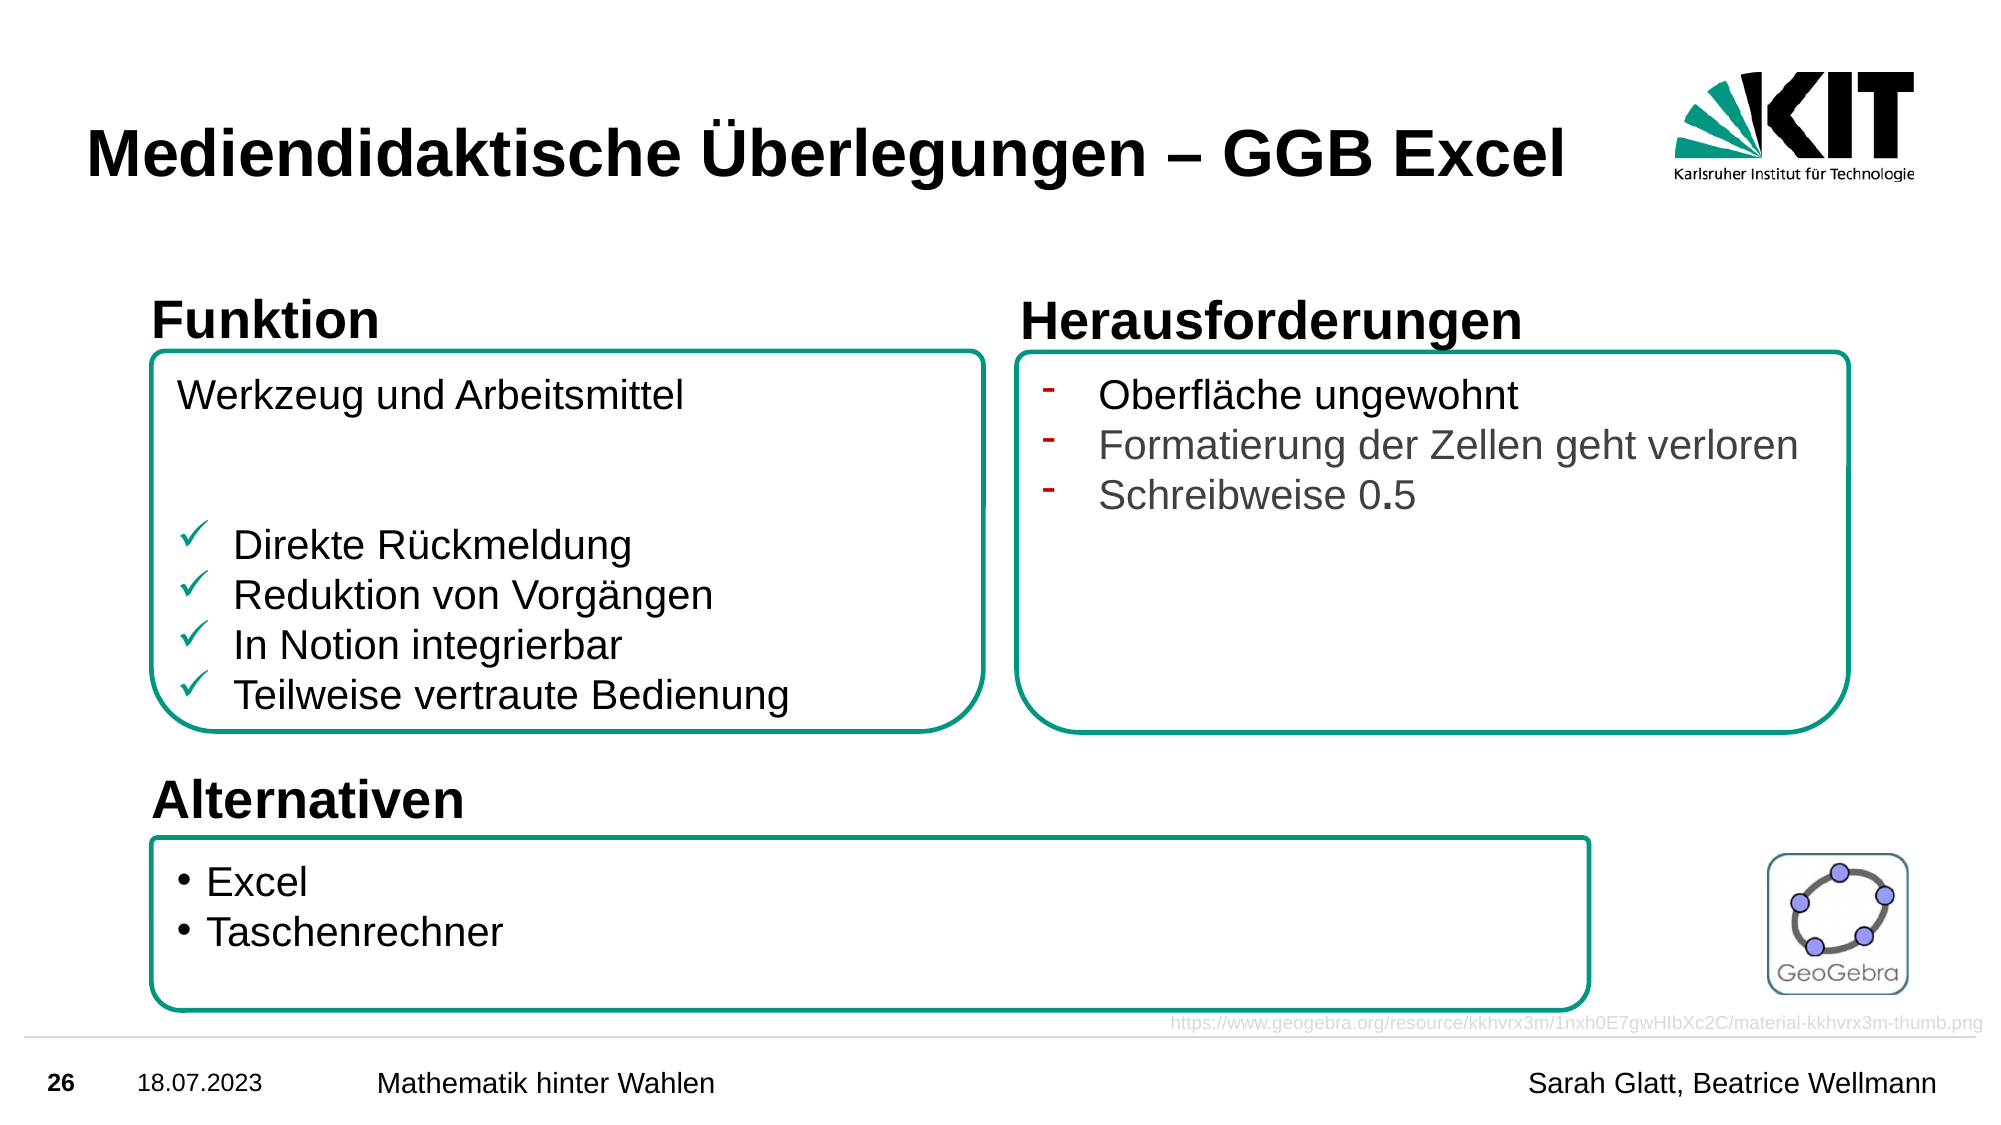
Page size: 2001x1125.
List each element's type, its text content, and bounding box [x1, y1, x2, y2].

text_box Excel Taschenrechner [162, 847, 1470, 962]
text_box Herausforderungen [1005, 277, 1545, 358]
picture [1675, 72, 1914, 182]
text_box Oberfläche ungewohnt Formatierung der Zellen geht verloren Schreibweise 0.5 [1027, 360, 1838, 526]
text_box https://www.geogebra.org/resource/kkhvrx3m/1nxh0E7gwHIbXc2C/material-kkhvrx3m-thumb.png [1155, 1003, 1998, 1042]
text_box Werkzeug und Arbeitsmittel Direkte Rückmeldung Reduktion von Vorgängen In Notion integrierbar Teilweise vertraute Bedienung [162, 360, 967, 776]
picture [1766, 853, 1909, 995]
slide_number 26 [47, 1038, 119, 1125]
text_box Mathematik hinter Wahlen [361, 1054, 907, 1109]
text_box Alternativen [137, 756, 490, 837]
title Mediendidaktische Überlegungen – GGB Excel [86, 64, 1589, 191]
text_box [1015, 350, 1850, 734]
text_box Sarah Glatt, Beatrice Wellmann [1408, 1054, 1954, 1109]
text_box [150, 349, 985, 713]
text_box [150, 836, 1591, 1012]
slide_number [137, 1038, 362, 1125]
text_box Funktion [137, 276, 490, 357]
